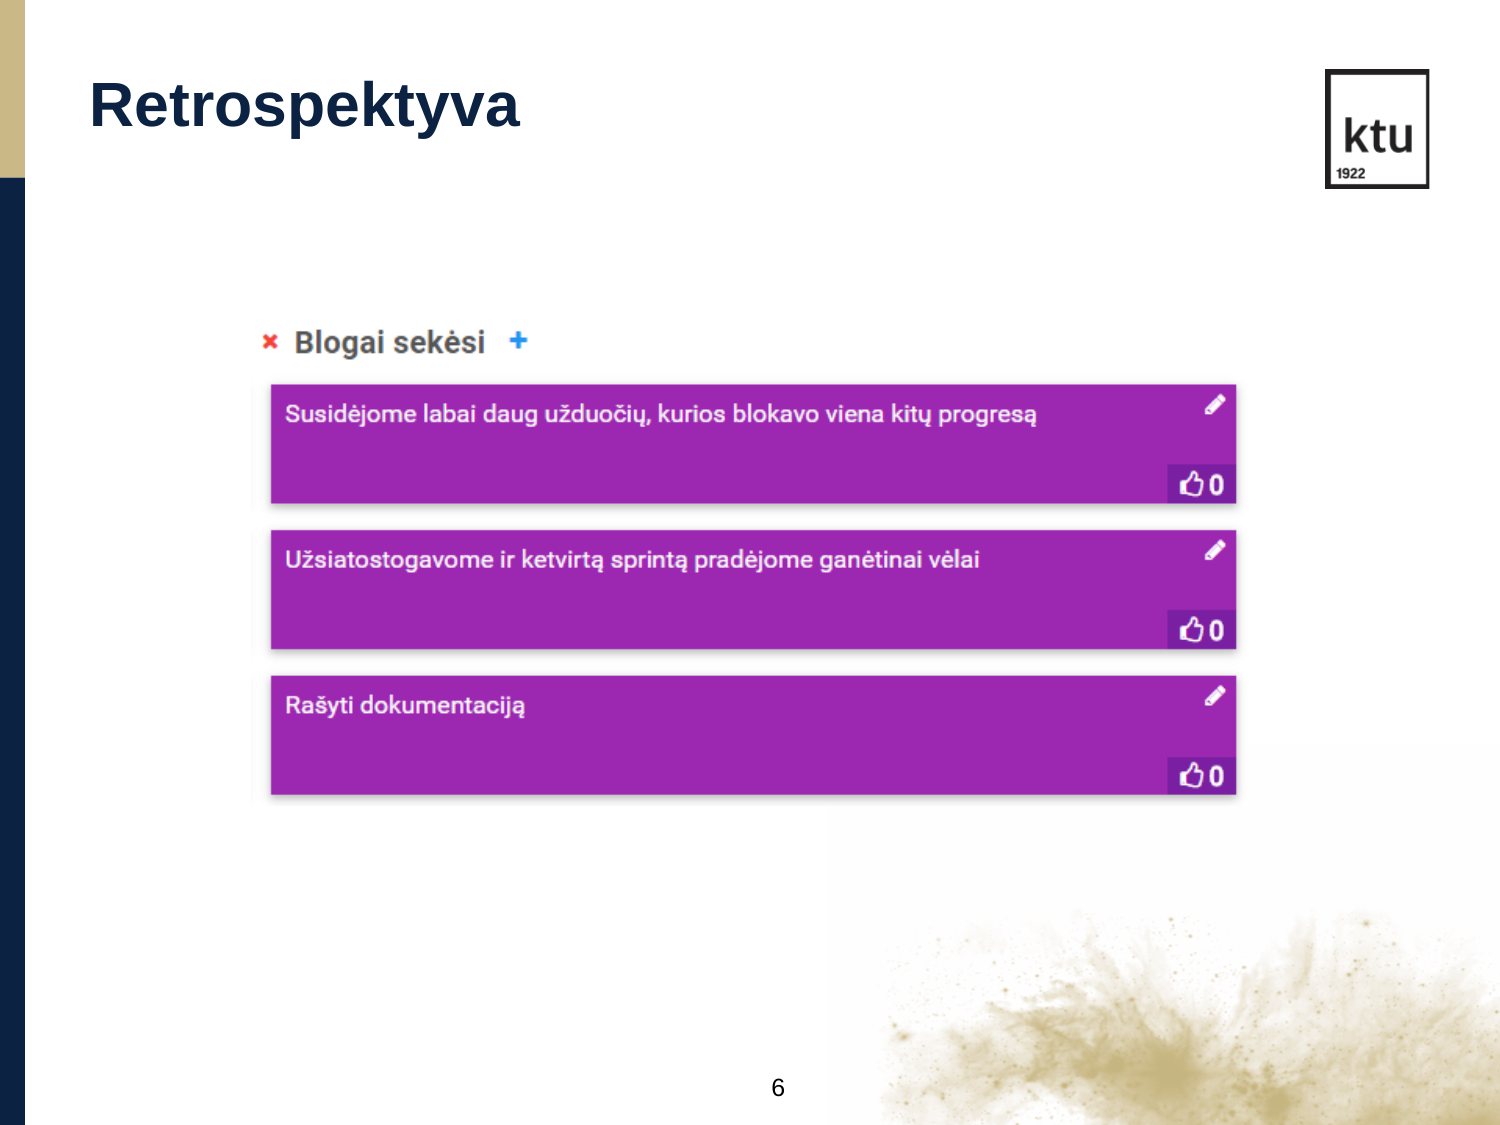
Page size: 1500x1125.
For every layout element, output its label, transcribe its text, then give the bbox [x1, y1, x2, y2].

picture [251, 319, 1500, 1125]
list Retrospektyva [75, 69, 654, 171]
